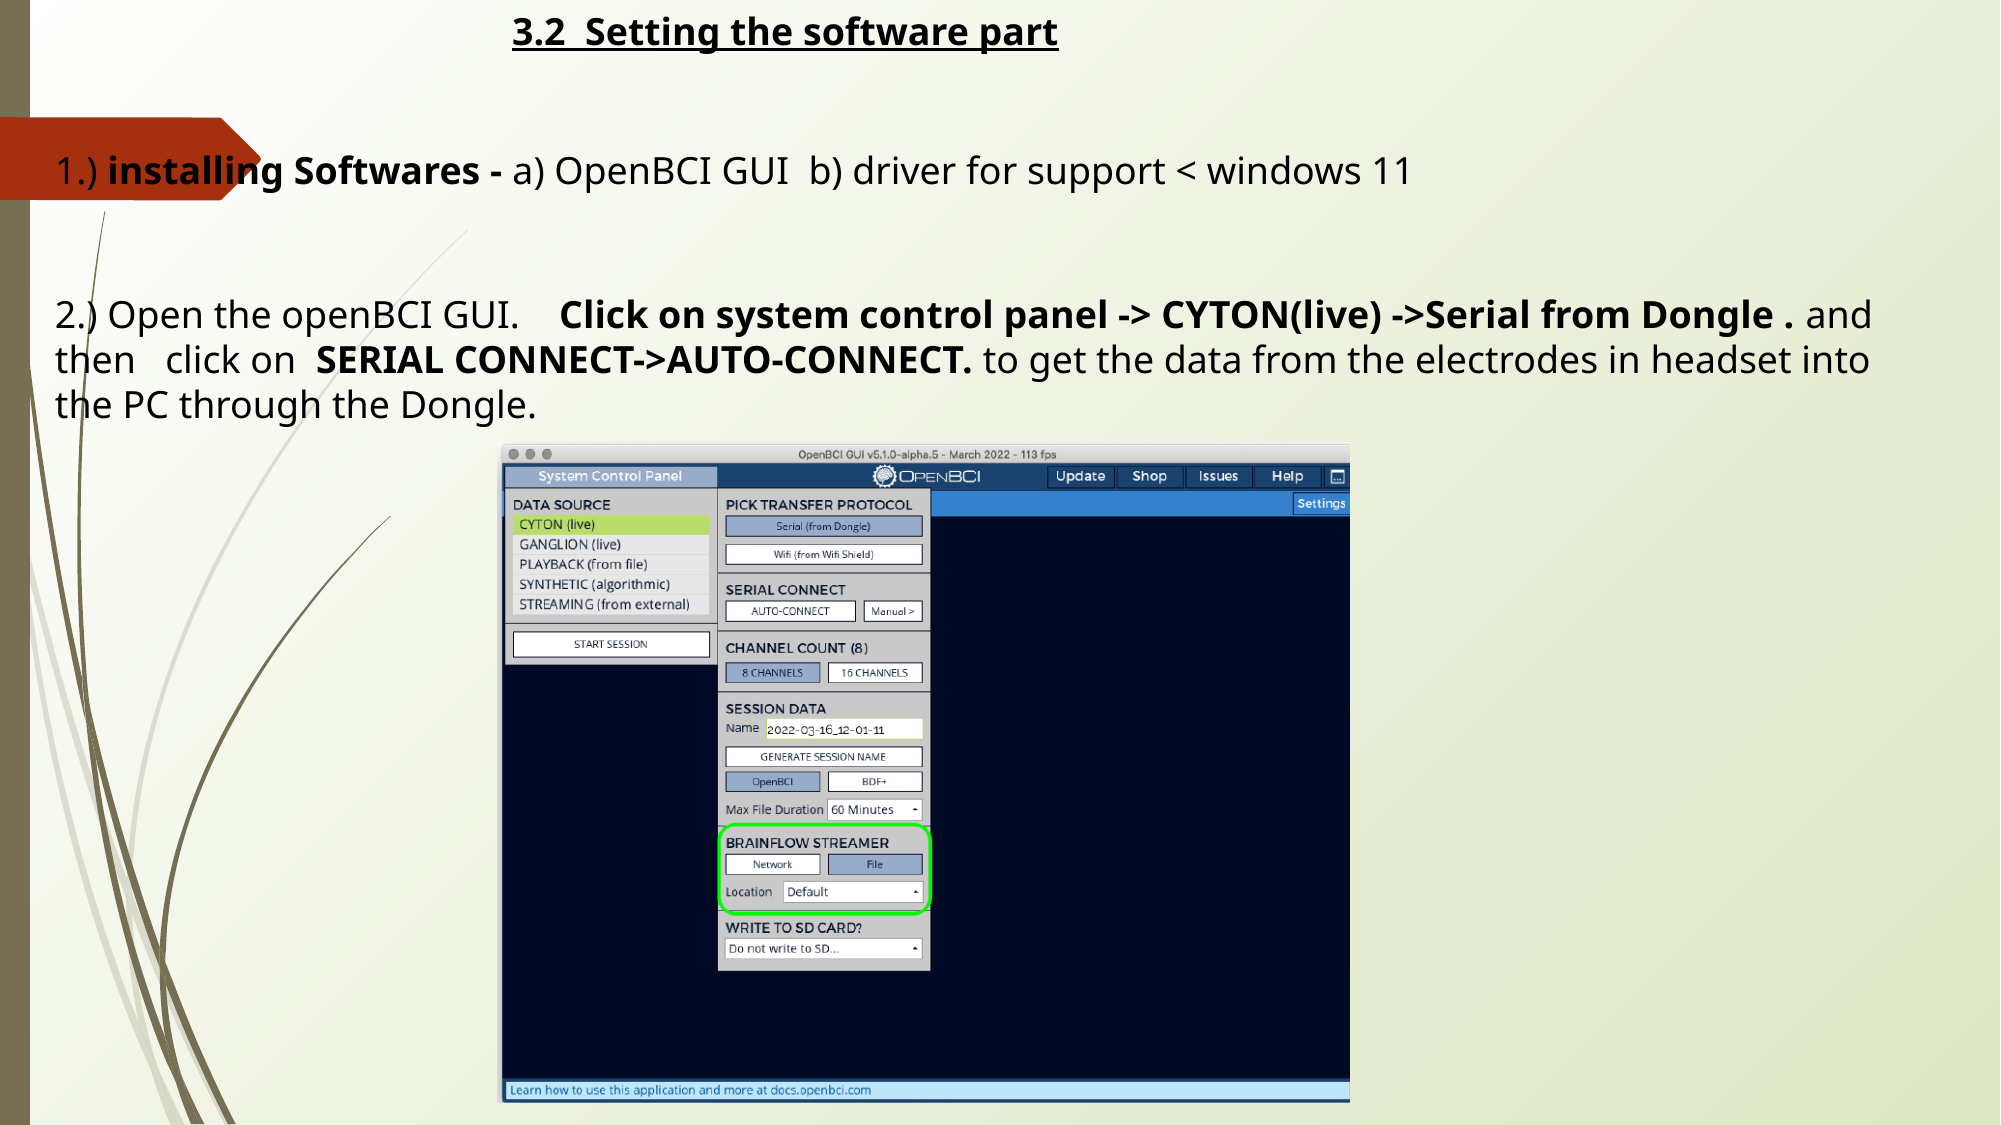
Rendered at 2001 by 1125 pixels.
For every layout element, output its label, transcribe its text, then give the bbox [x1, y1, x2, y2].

text_box 3.2 Setting the software part [497, 0, 1589, 150]
text_box 2.) Open the openBCI GUI. Click on system control panel -> CYTON(live) ->Serial from Dongle . and then click on SERIAL CONNECT->AUTO-CONNECT. to get the data from the electrodes in headset into the PC through the Dongle. [39, 283, 1939, 524]
picture [496, 442, 1351, 1104]
text_box 1.) installing Softwares - a) OpenBCI GUI b) driver for support < windows 11 [39, 139, 1560, 200]
